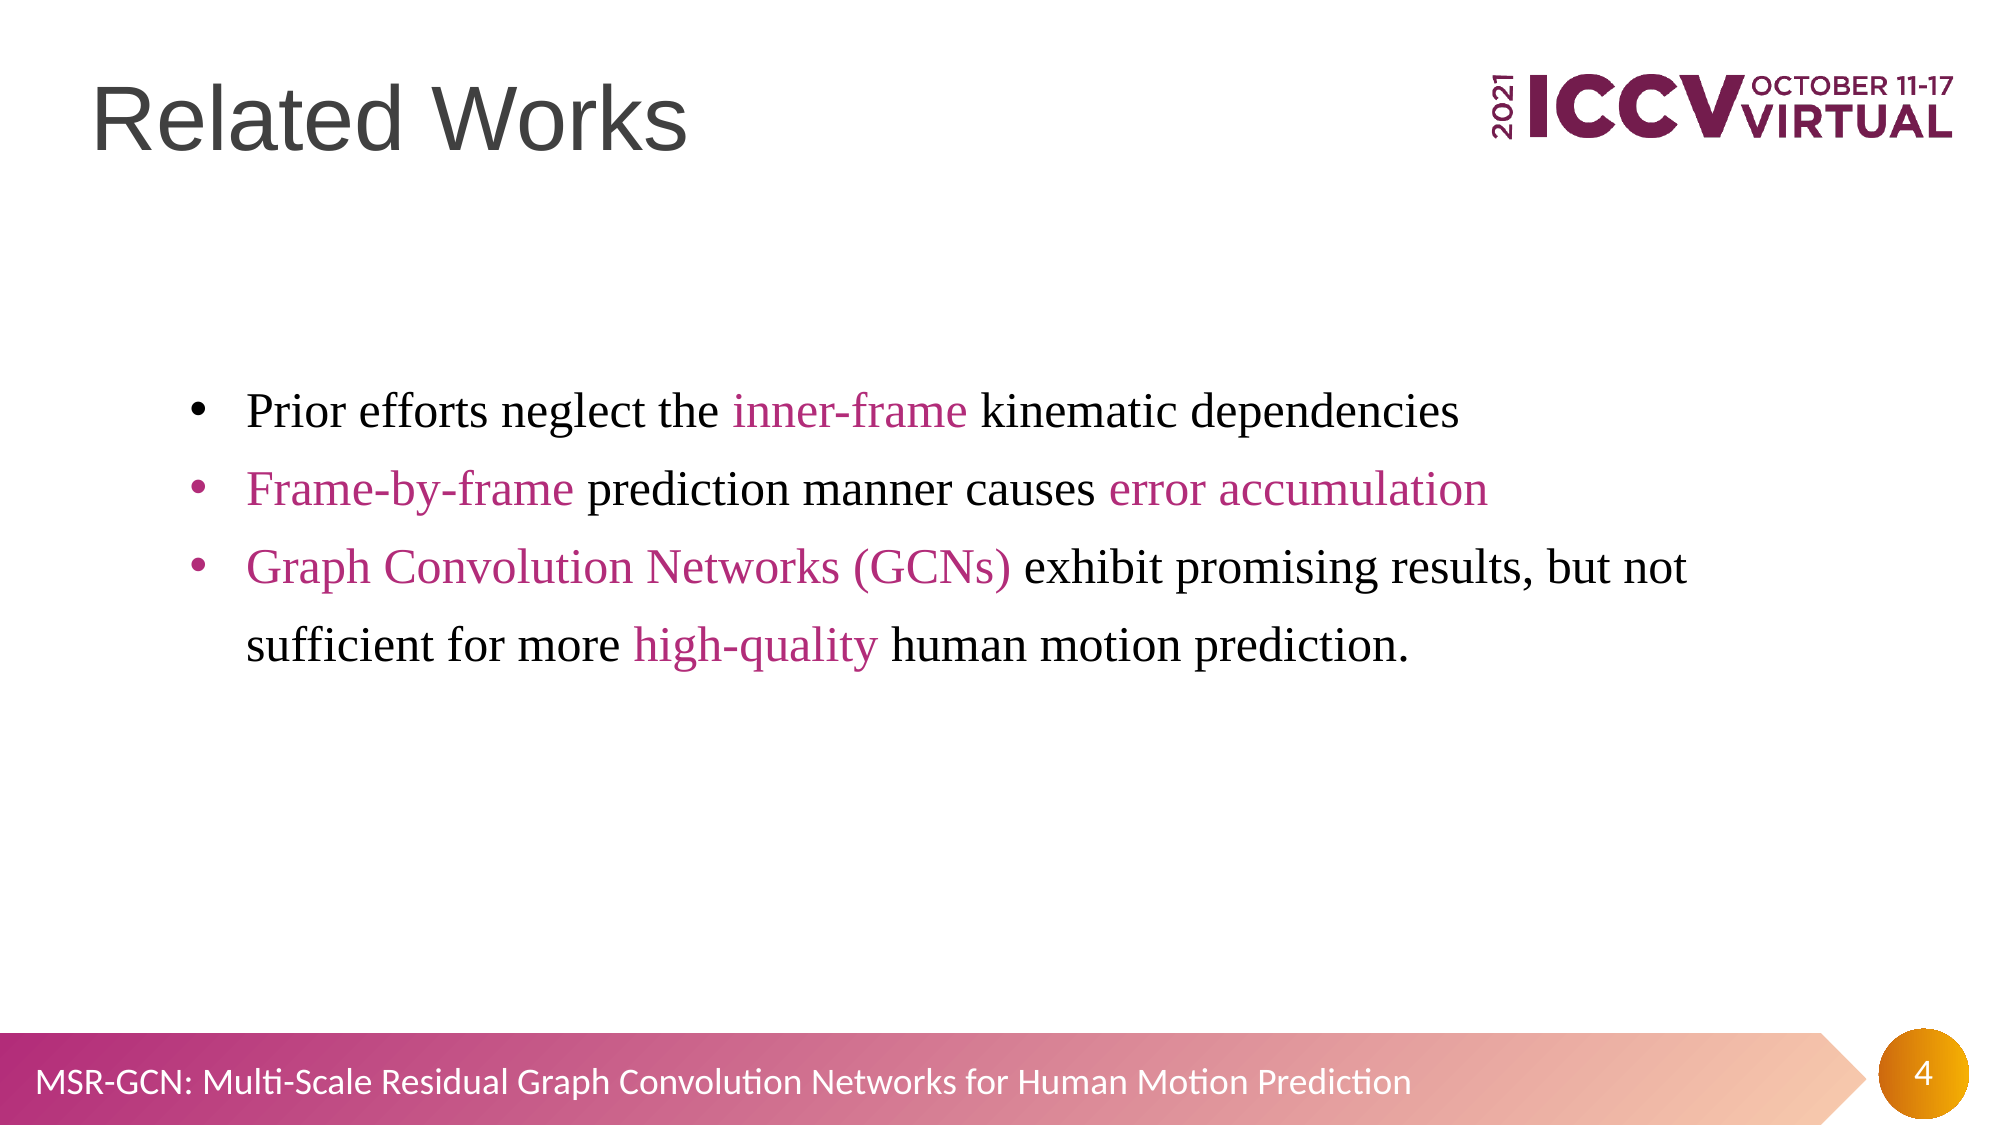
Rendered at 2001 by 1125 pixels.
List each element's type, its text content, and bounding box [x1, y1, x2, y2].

title Related Works [75, 12, 1915, 230]
text_box Prior efforts neglect the inner-frame kinematic dependencies Frame-by-frame prediction manner causes error accumulation Graph Convolution Networks (GCNs) exhibit promising results, but not sufficient for more high-quality human motion prediction. [174, 352, 1825, 680]
picture [1915, 46, 1982, 177]
